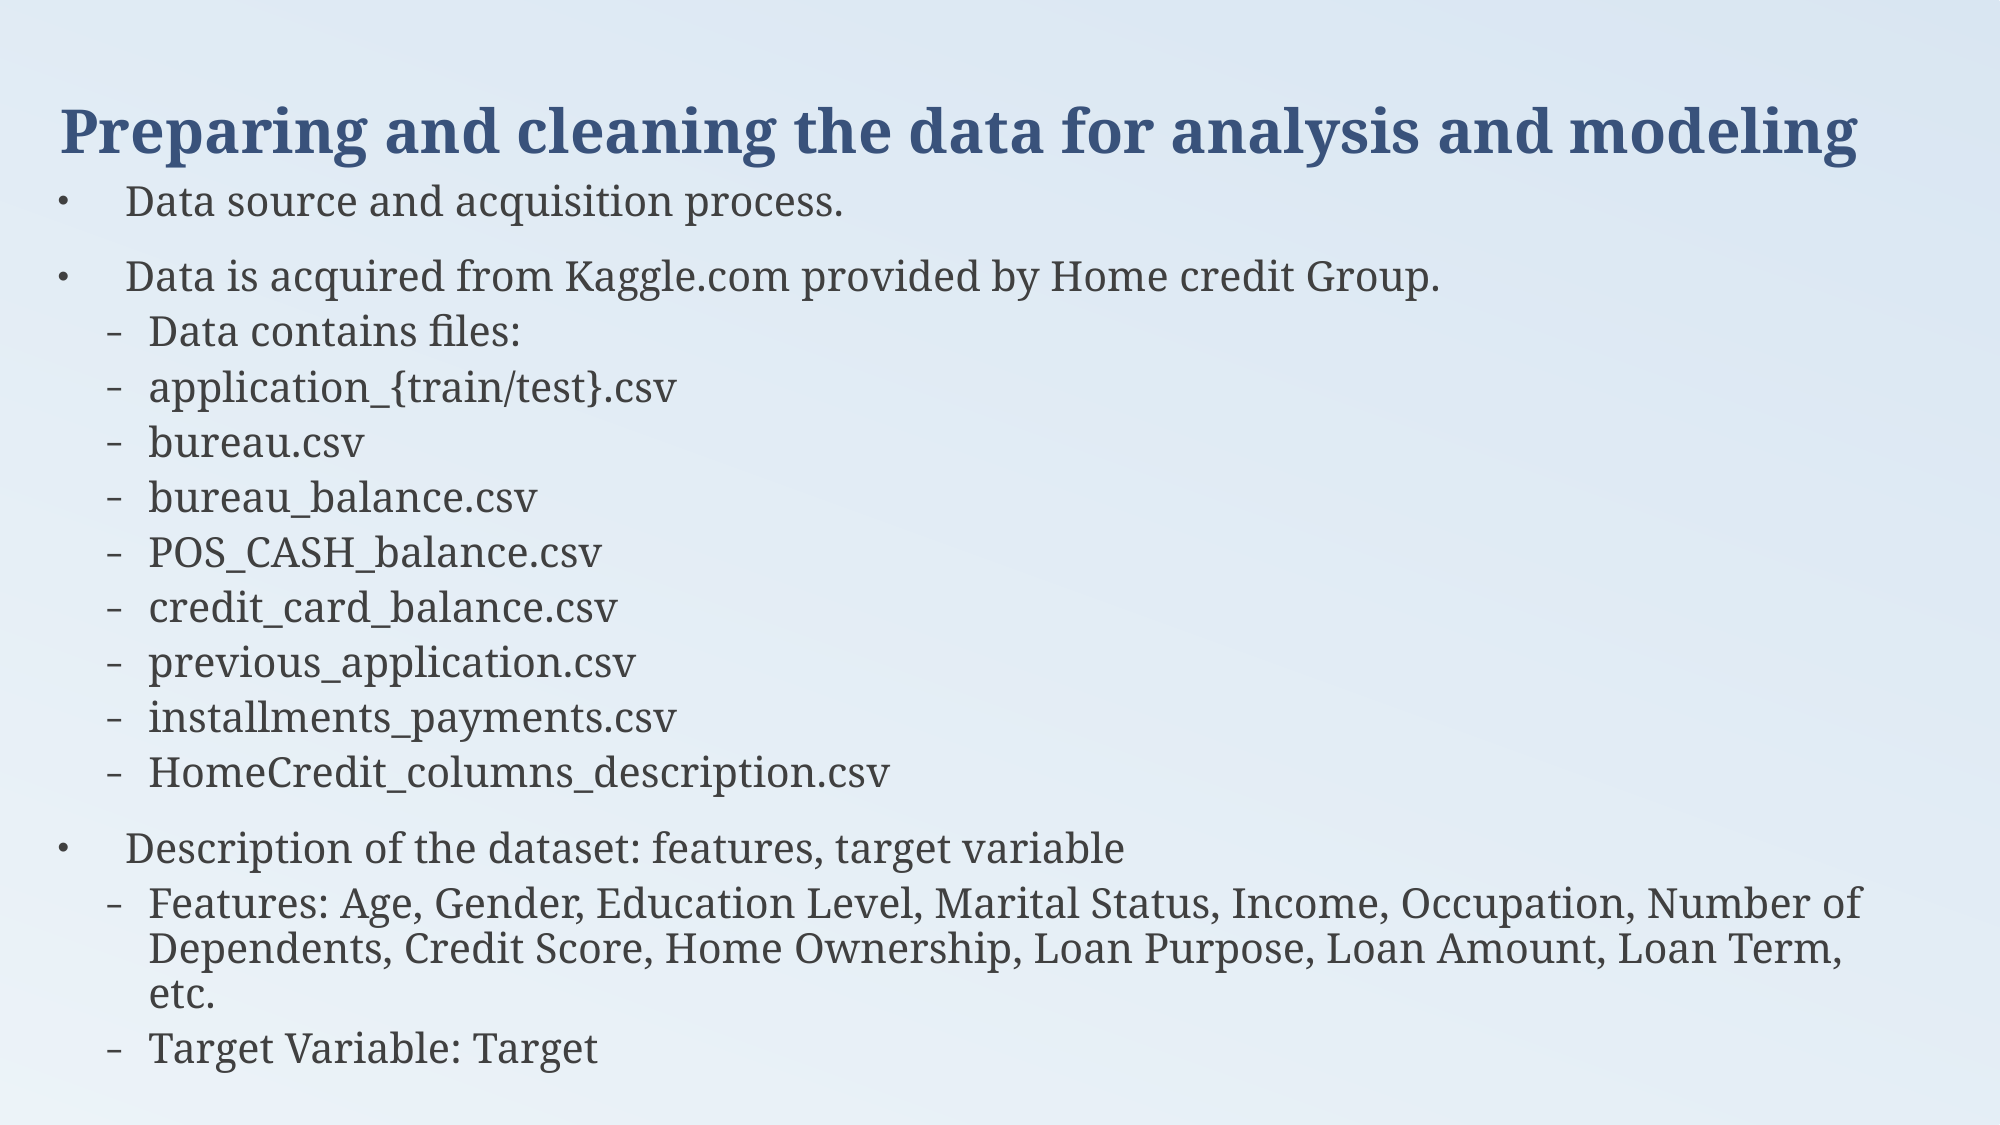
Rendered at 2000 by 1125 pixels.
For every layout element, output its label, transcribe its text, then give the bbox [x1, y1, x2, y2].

list Data source and acquisition process. Data is acquired from Kaggle.com provided by Home credit Group. Data contains files: application_{train/test}.csv bureau.csv bureau_balance.csv POS_CASH_balance.csv credit_card_balance.csv previous_application.csv installments_payments.csv HomeCredit_columns_description.csv Description of the dataset: features, target variable Features: Age, Gender, Education Level, Marital Status, Income, Occupation, Number of Dependents, Credit Score, Home Ownership, Loan Purpose, Loan Amount, Loan Term, etc. Target Variable: Target [42, 172, 1900, 1083]
title Preparing and cleaning the data for analysis and modeling [45, 42, 1926, 173]
